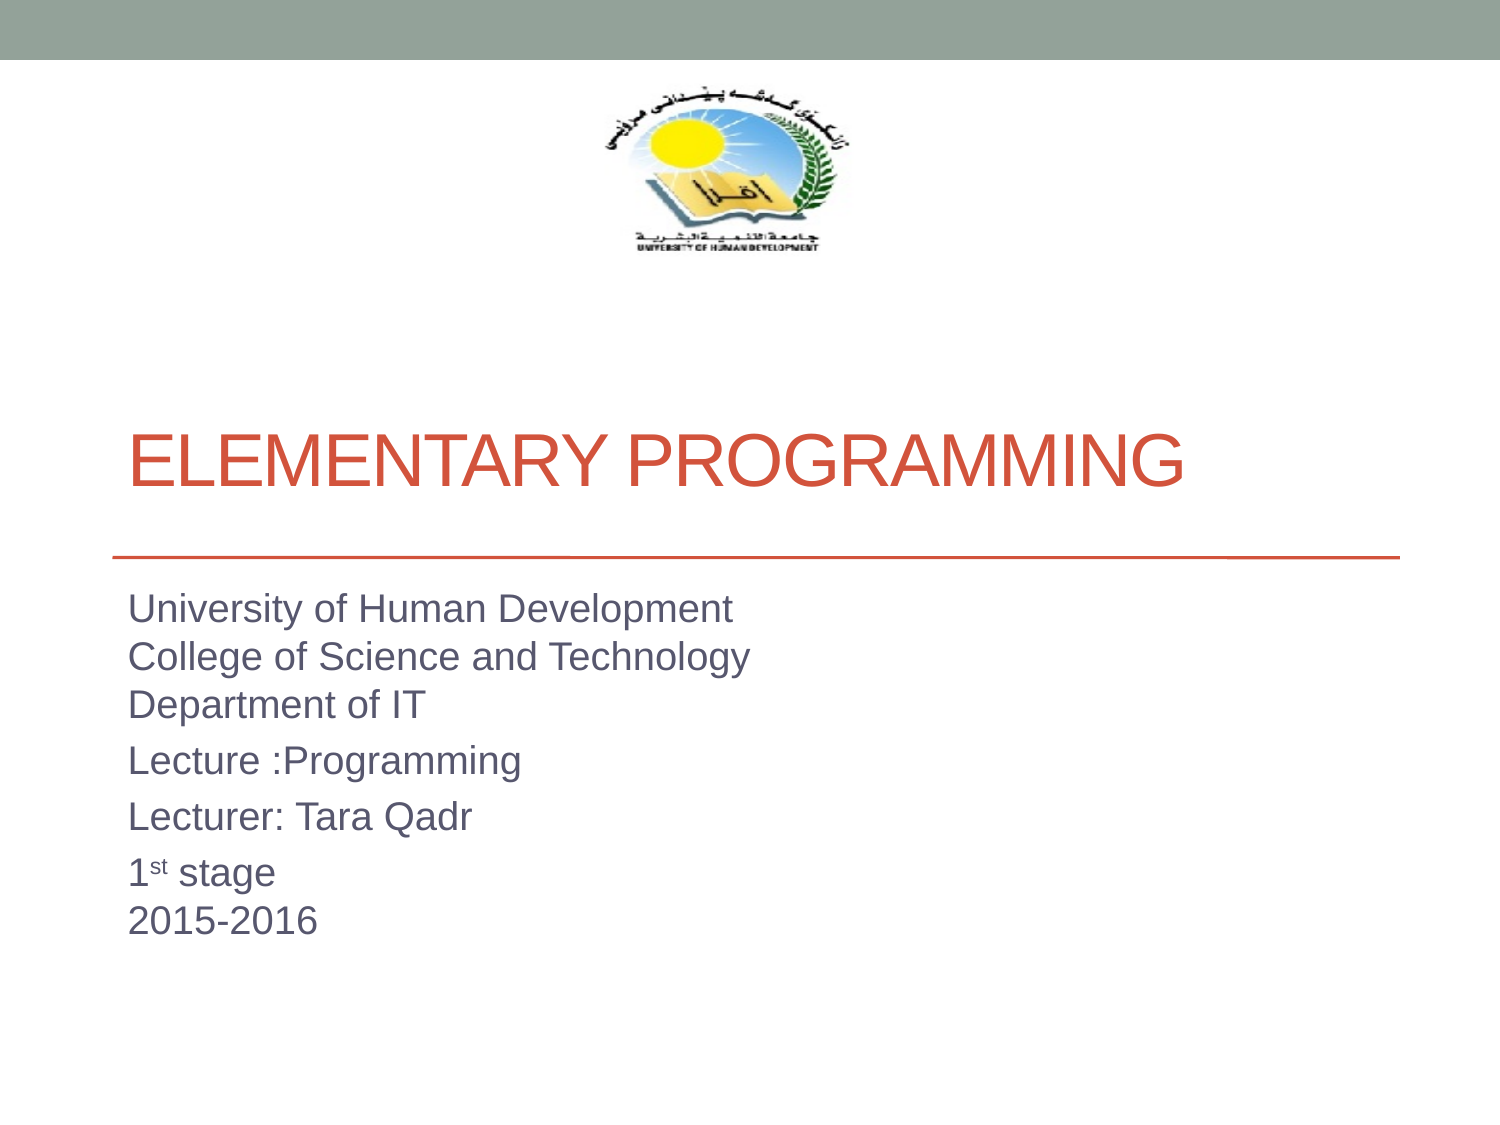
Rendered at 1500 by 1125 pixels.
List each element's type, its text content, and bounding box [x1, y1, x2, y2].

subtitle University of Human Development College of Science and Technology Department of IT Lecture :Programming Lecturer: Tara Qadr 1st stage 2015-2016 [112, 575, 1163, 950]
picture [574, 74, 881, 276]
title Elementary Programming [112, 280, 1400, 510]
